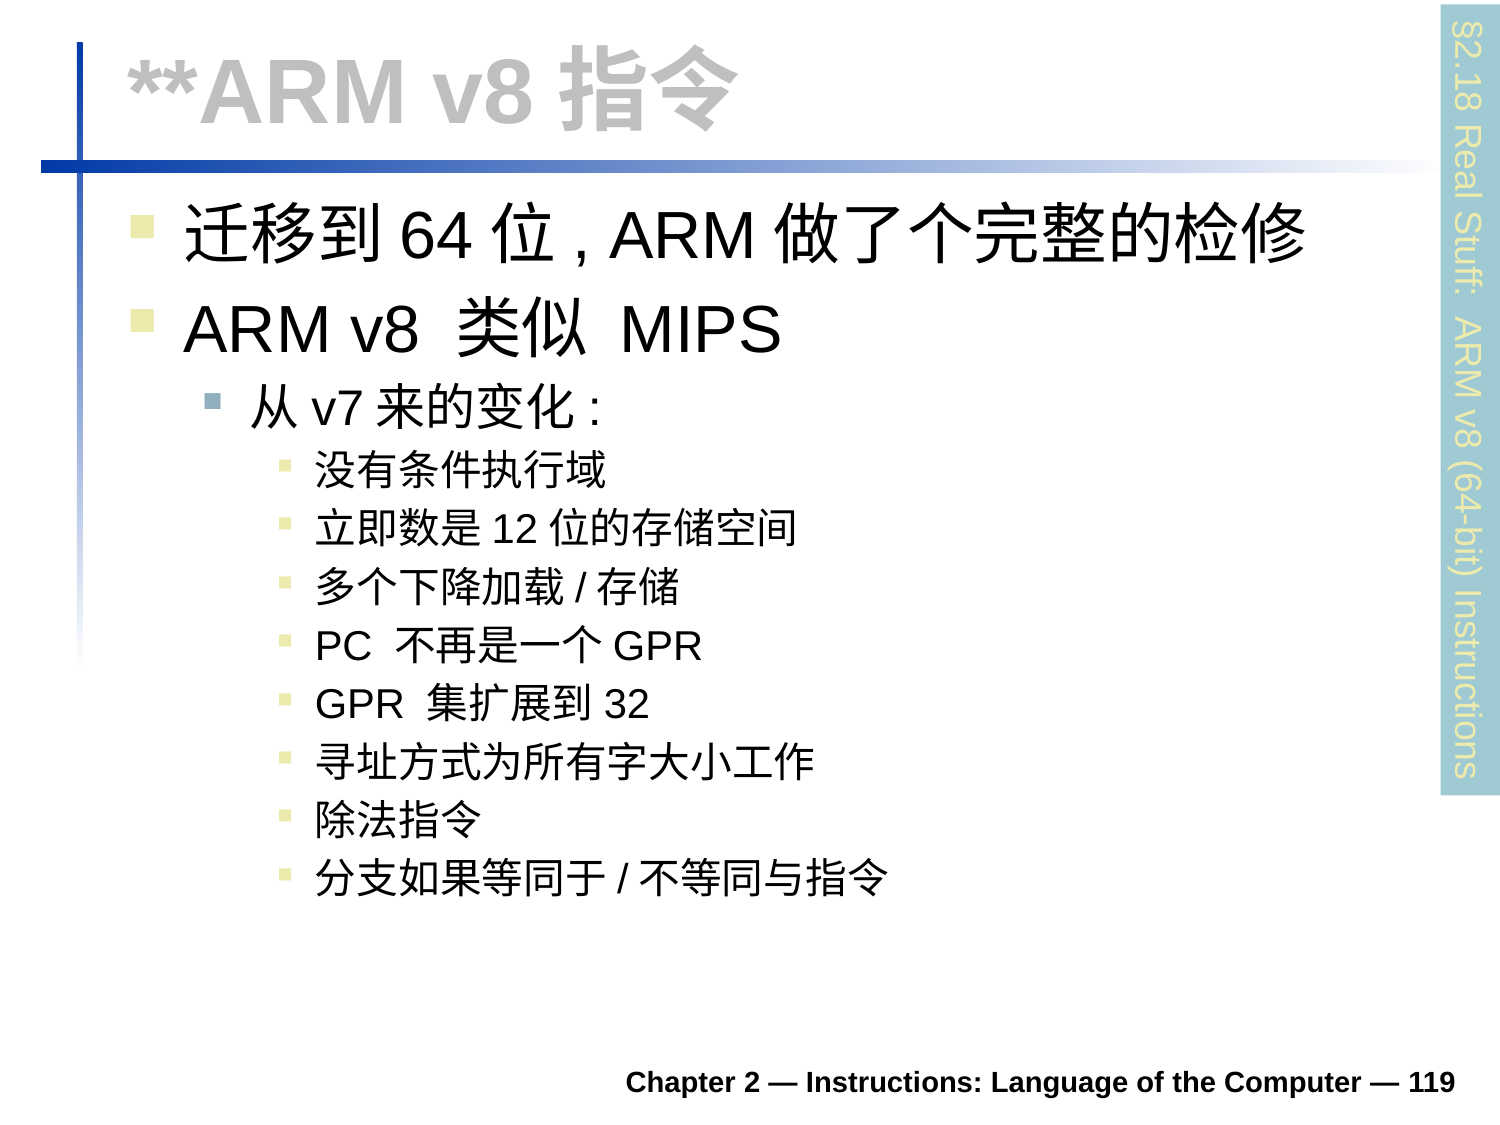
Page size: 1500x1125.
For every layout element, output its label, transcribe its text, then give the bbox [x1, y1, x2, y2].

text_box §2.18 Real Stuff: ARM v8 (64-bit) Instructions [1440, 4, 1500, 796]
list 迁移到64位, ARM做了个完整的检修 ARM v8 类似 MIPS 从v7来的变化: 没有条件执行域 立即数是12位的存储空间 多个下降加载/存储 PC 不再是一个GPR GPR 集扩展到32 寻址方式为所有字大小工作 除法指令 分支如果等同于/不等同与指令 [111, 184, 1470, 1024]
title **ARM v8指令 [111, 0, 1468, 150]
footer Chapter 2 — Instructions: Language of the Computer — 119 [277, 1046, 1471, 1106]
